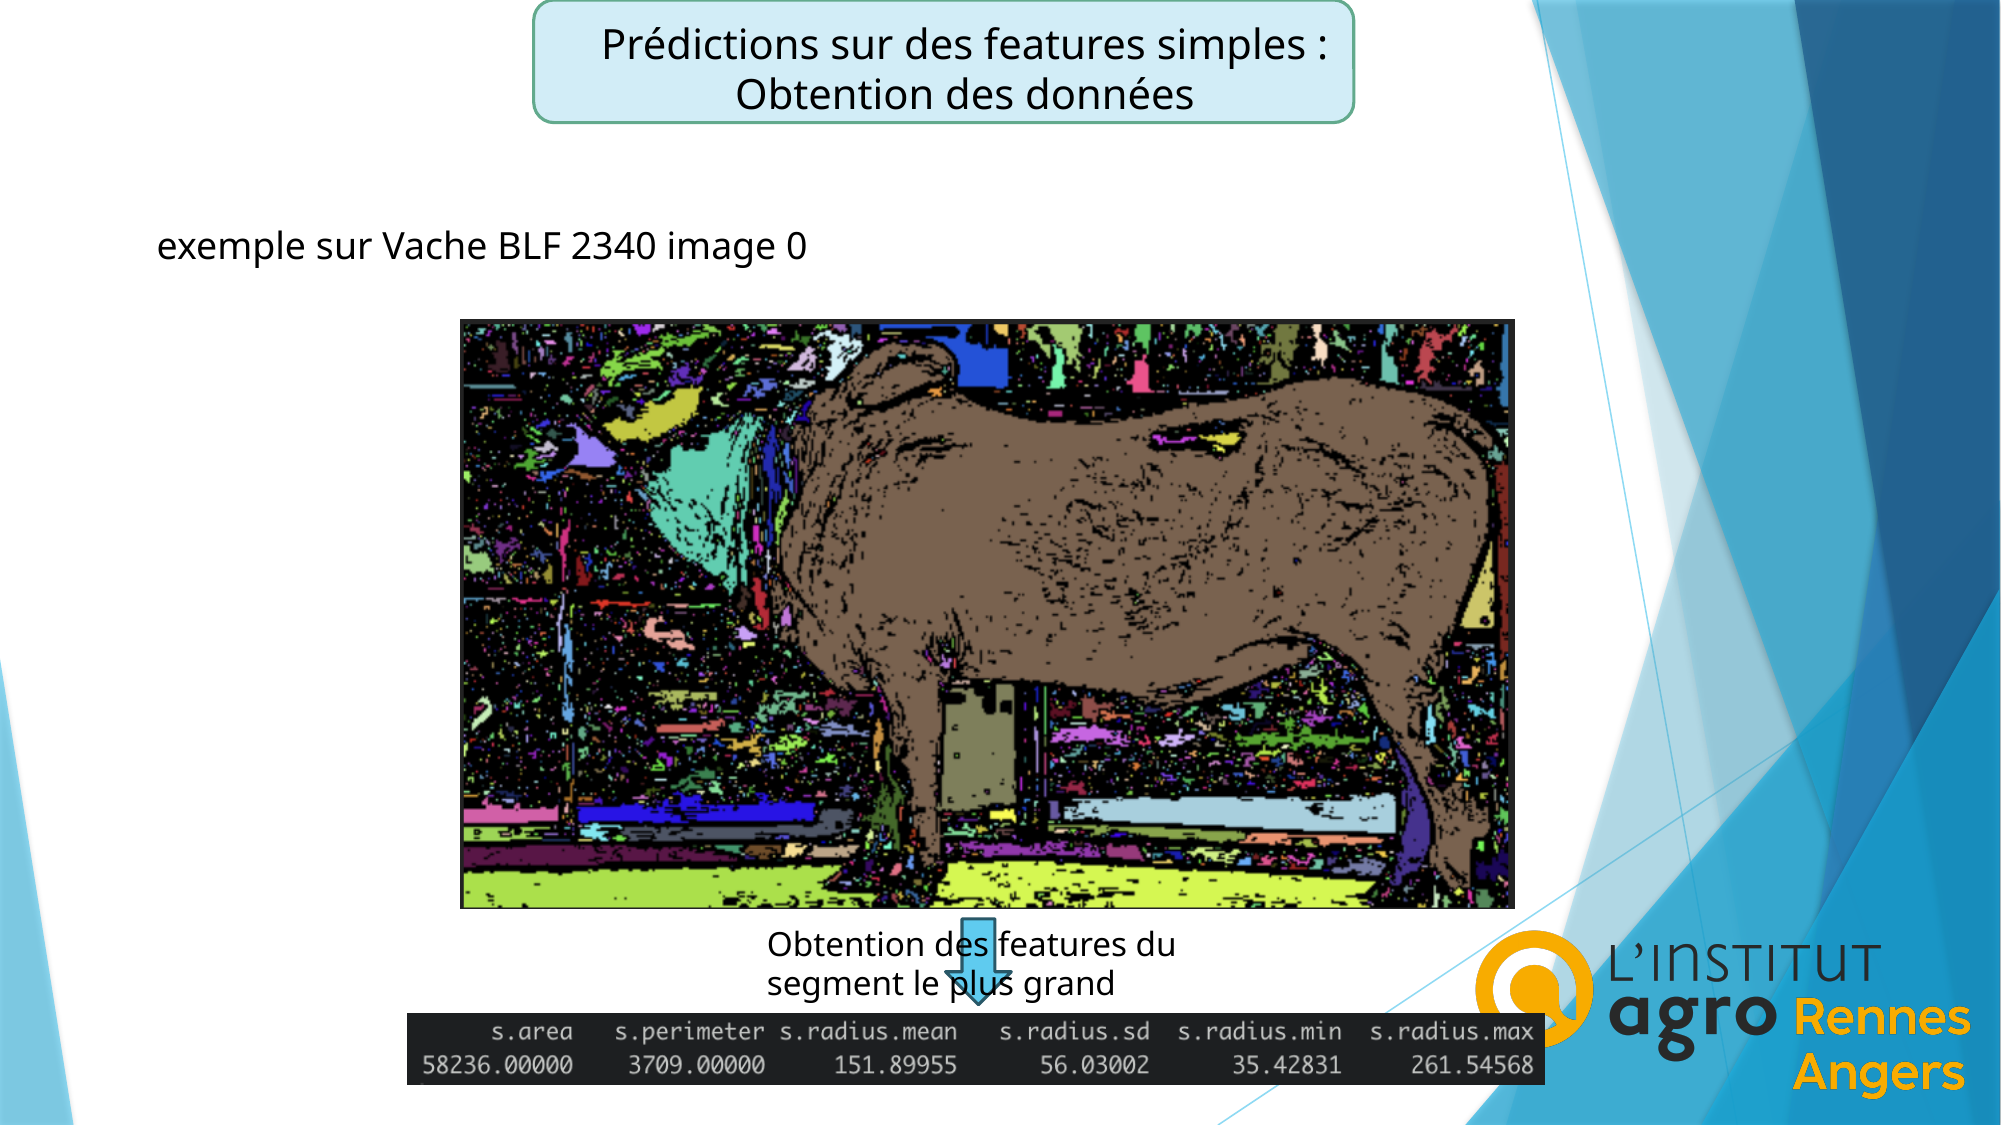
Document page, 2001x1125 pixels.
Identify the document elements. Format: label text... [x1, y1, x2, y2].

text_box Obtention des features du segment le plus grand [752, 917, 1271, 1010]
title Prédictions sur des features simples : Obtention des données [450, 9, 1480, 179]
text_box exemple sur Vache BLF 2340 image 0 [141, 214, 1147, 320]
picture [407, 319, 2001, 1125]
